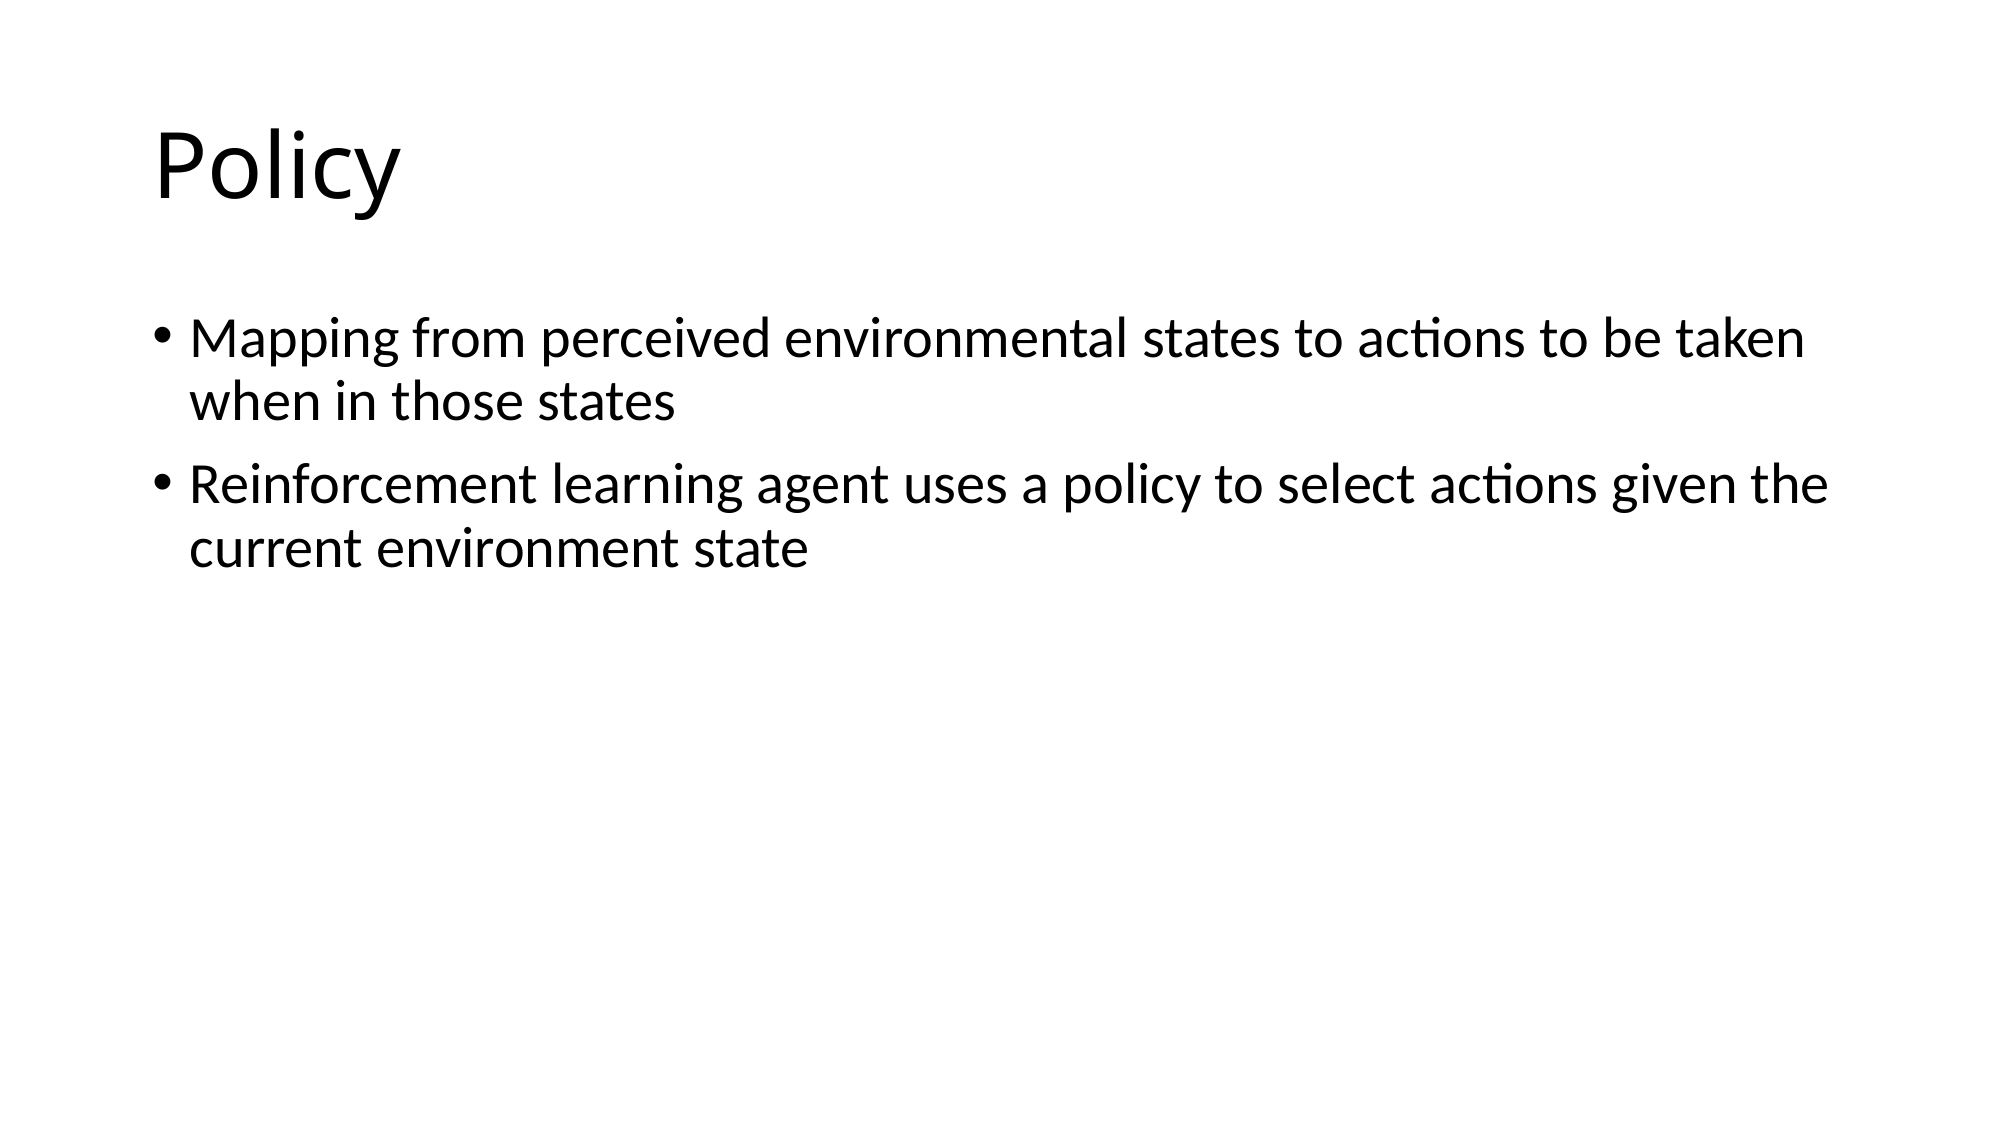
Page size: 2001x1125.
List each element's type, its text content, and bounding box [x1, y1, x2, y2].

title Policy [137, 59, 1863, 278]
list Mapping from perceived environmental states to actions to be taken when in those states Reinforcement learning agent uses a policy to select actions given the current environment state [137, 299, 1863, 1014]
